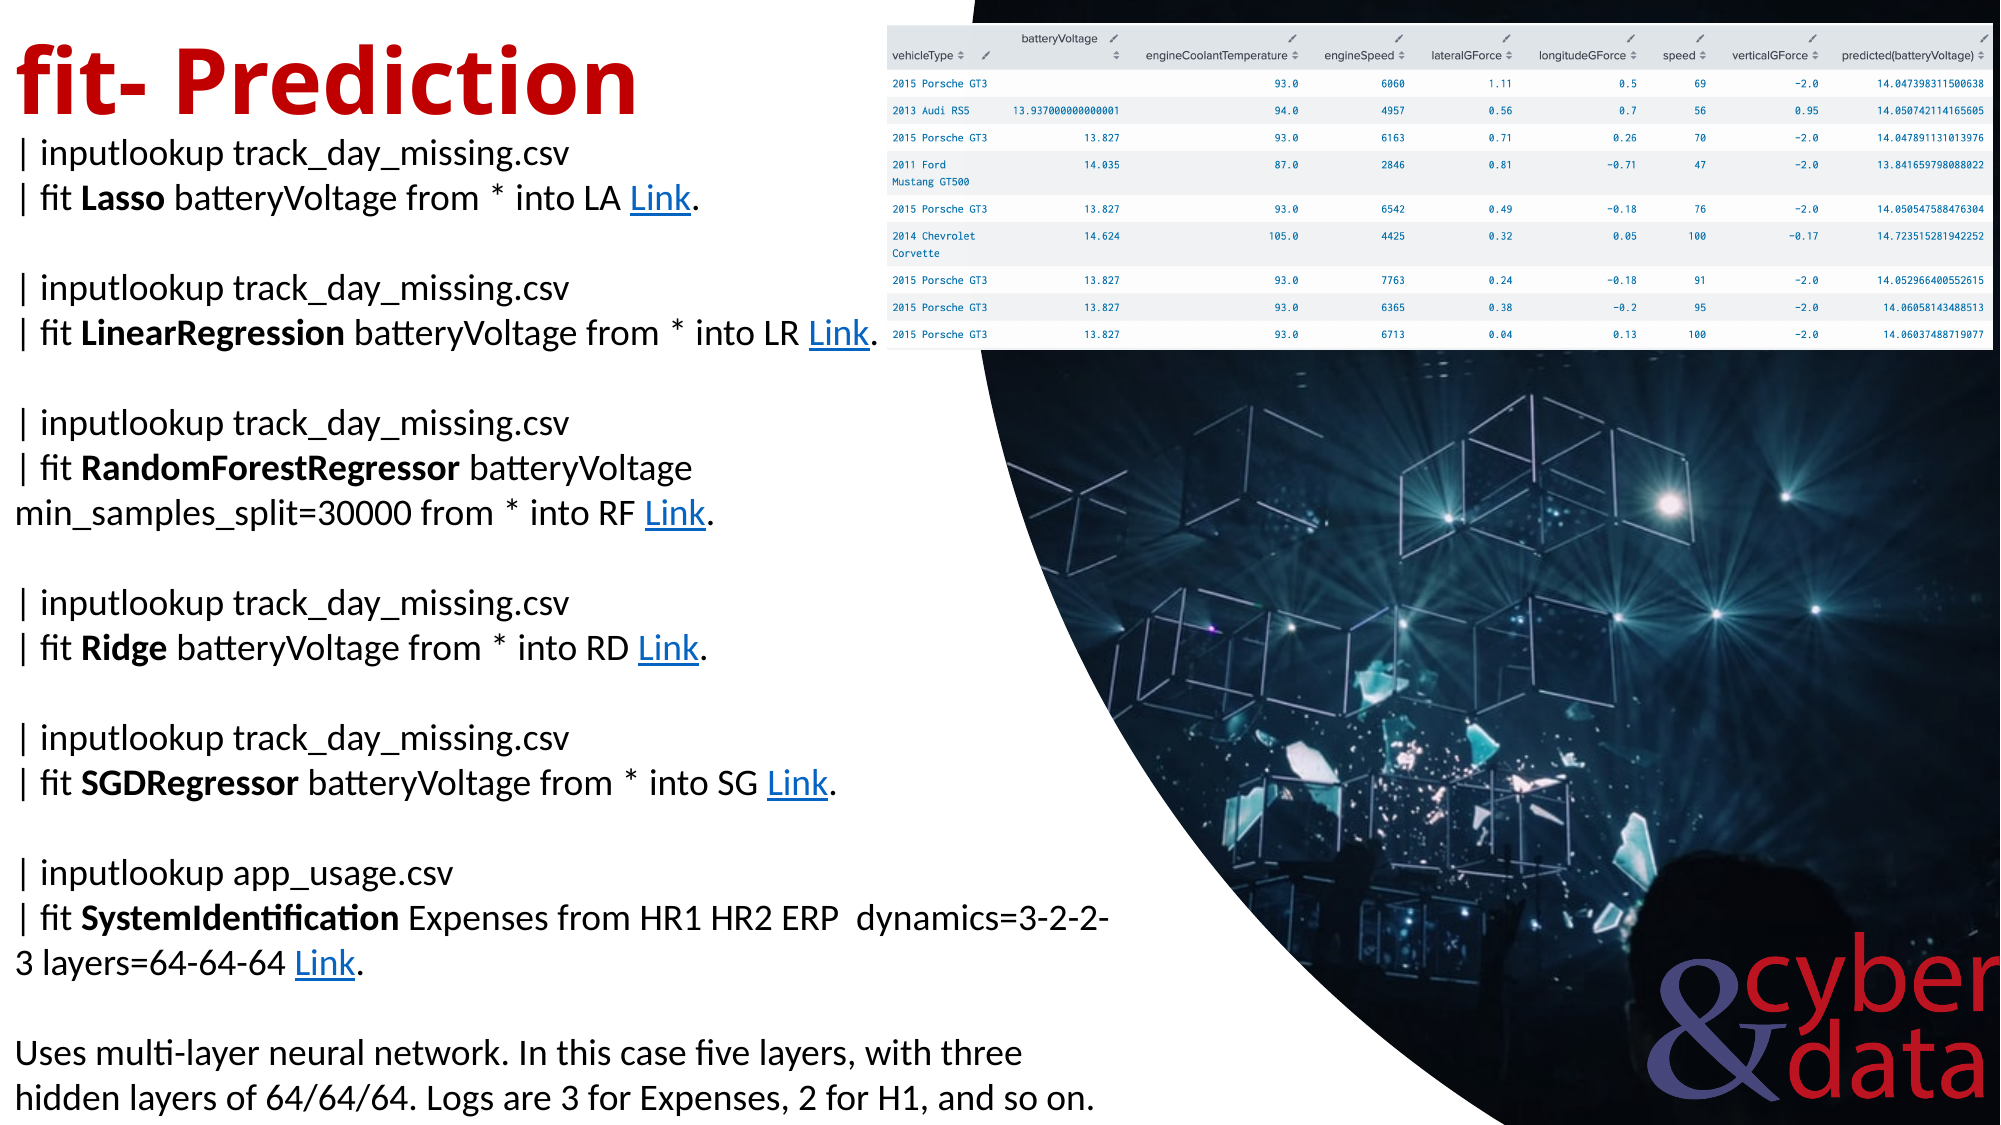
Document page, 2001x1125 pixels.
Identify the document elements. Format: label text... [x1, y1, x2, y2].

text_box | inputlookup track_day_missing.csv | fit Lasso batteryVoltage from * into LA Link. | inputlookup track_day_missing.csv | fit LinearRegression batteryVoltage from * into LR Link. | inputlookup track_day_missing.csv | fit RandomForestRegressor batteryVoltage min_samples_split=30000 from * into RF Link. | inputlookup track_day_missing.csv | fit Ridge batteryVoltage from * into RD Link. | inputlookup track_day_missing.csv | fit SGDRegressor batteryVoltage from * into SG Link. | inputlookup app_usage.csv | fit SystemIdentification Expenses from HR1 HR2 ERP dynamics=3-2-2-3 layers=64-64-64 Link. Uses multi-layer neural network. In this case five layers, with three hidden layers of 64/64/64. Logs are 3 for Expenses, 2 for H1, and so on. [0, 120, 964, 1125]
title fit- Prediction [0, 13, 964, 120]
picture [887, 0, 2000, 1125]
